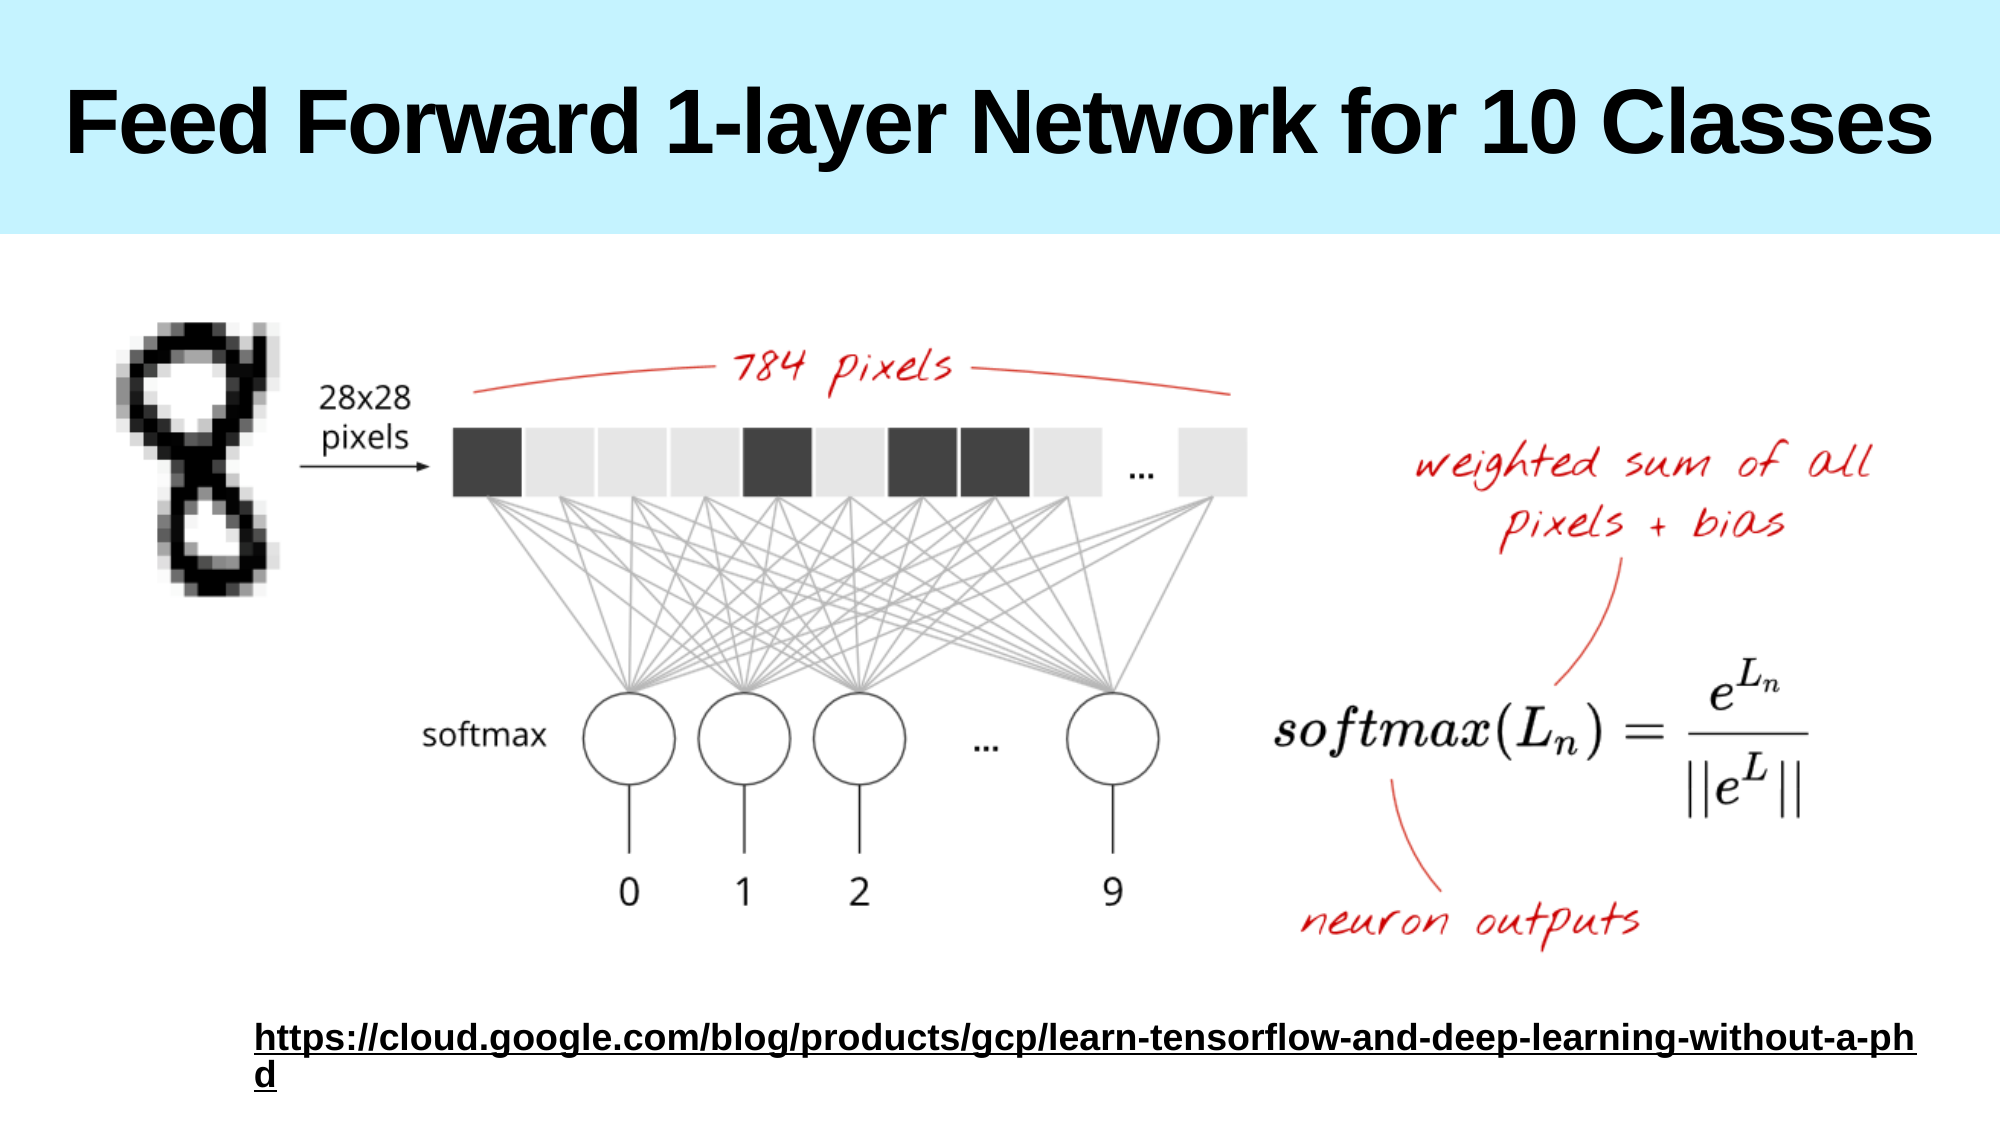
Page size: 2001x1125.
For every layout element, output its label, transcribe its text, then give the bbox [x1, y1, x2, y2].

picture [91, 286, 1908, 967]
text_box https://cloud.google.com/blog/products/gcp/learn-tensorflow-and-deep-learning-without-a-phd [239, 1005, 1954, 1111]
title Feed Forward 1-layer Network for 10 Classes [0, 0, 2000, 234]
